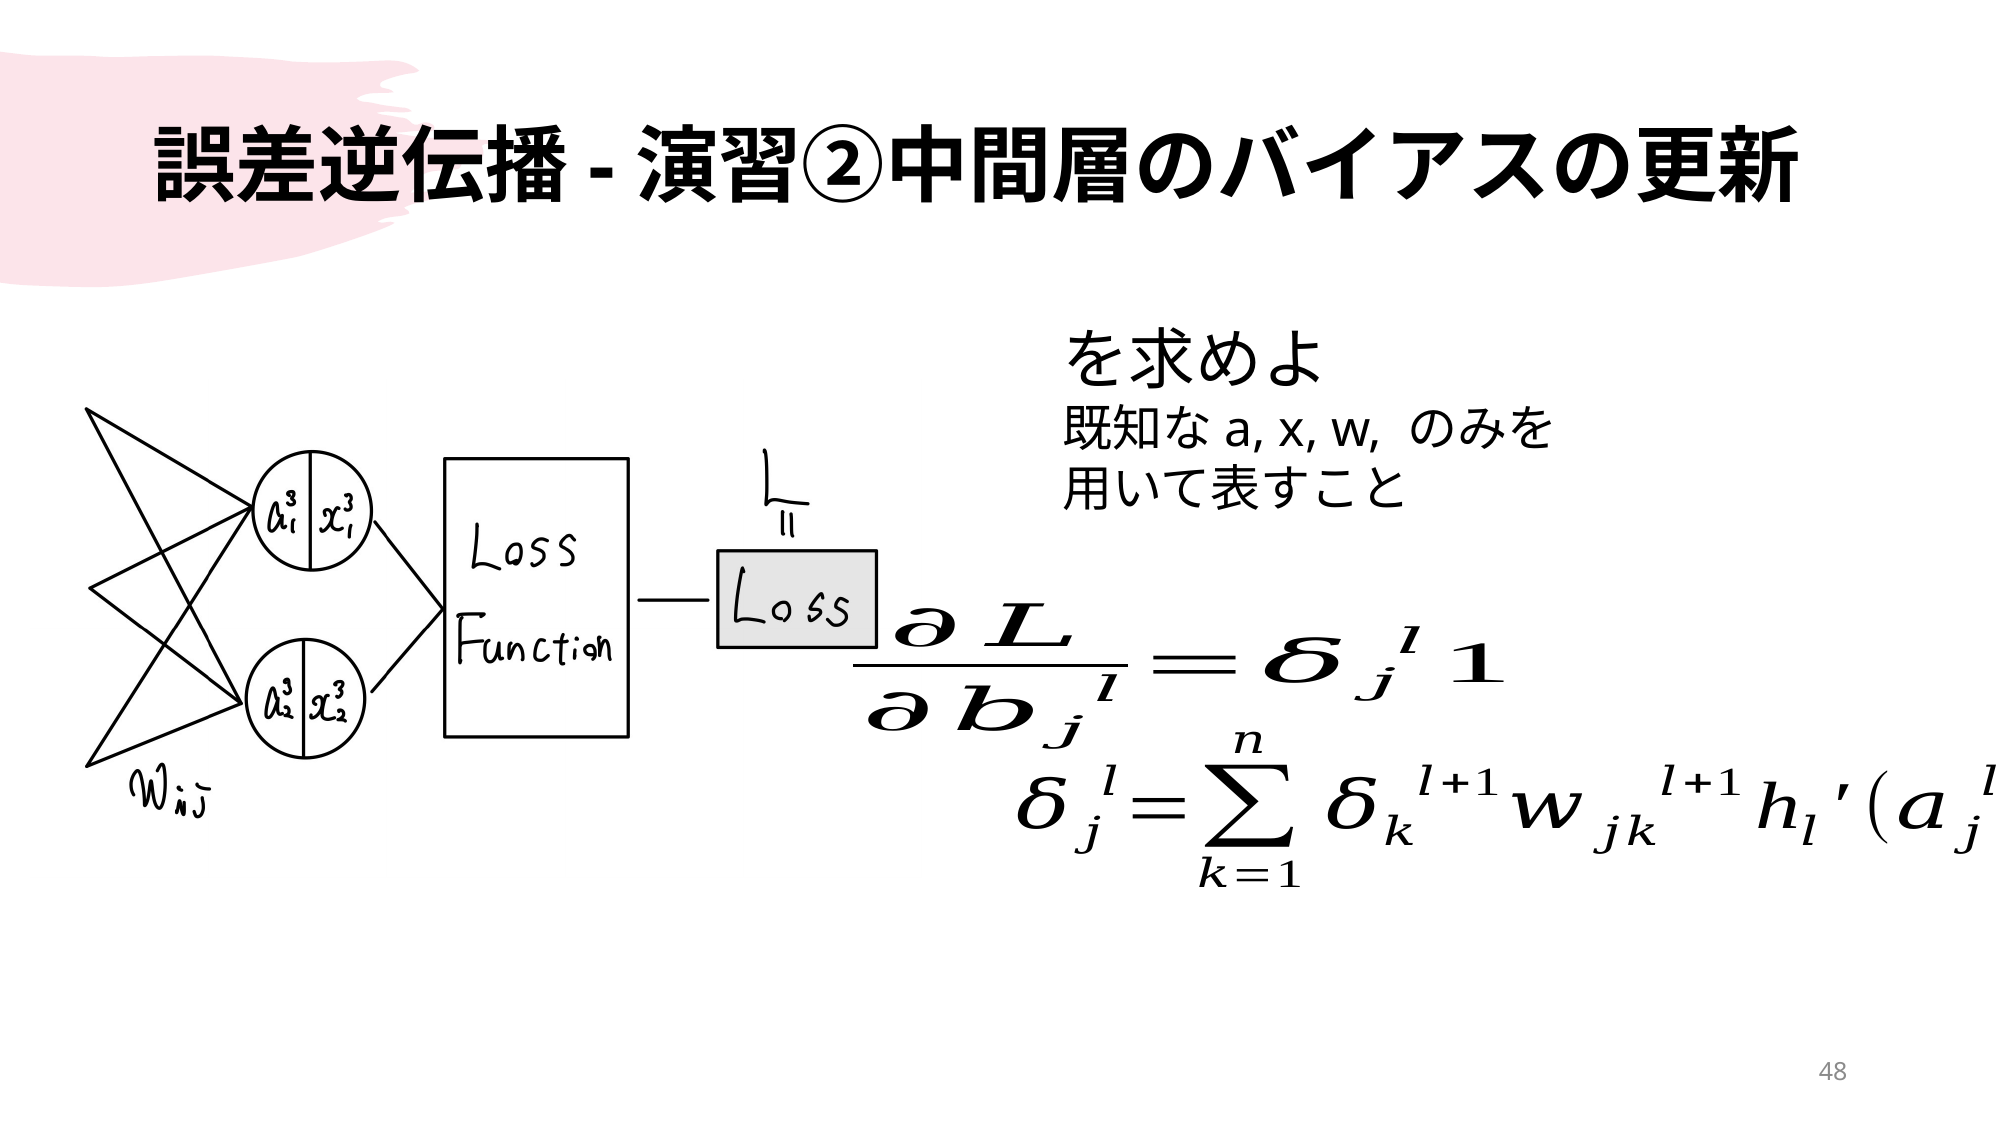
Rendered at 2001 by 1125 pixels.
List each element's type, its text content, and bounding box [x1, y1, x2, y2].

picture [30, 379, 922, 878]
slide_number 48 [1412, 1042, 1863, 1103]
title 誤差逆伝播-演習②中間層のバイアスの更新 [137, 59, 1863, 278]
